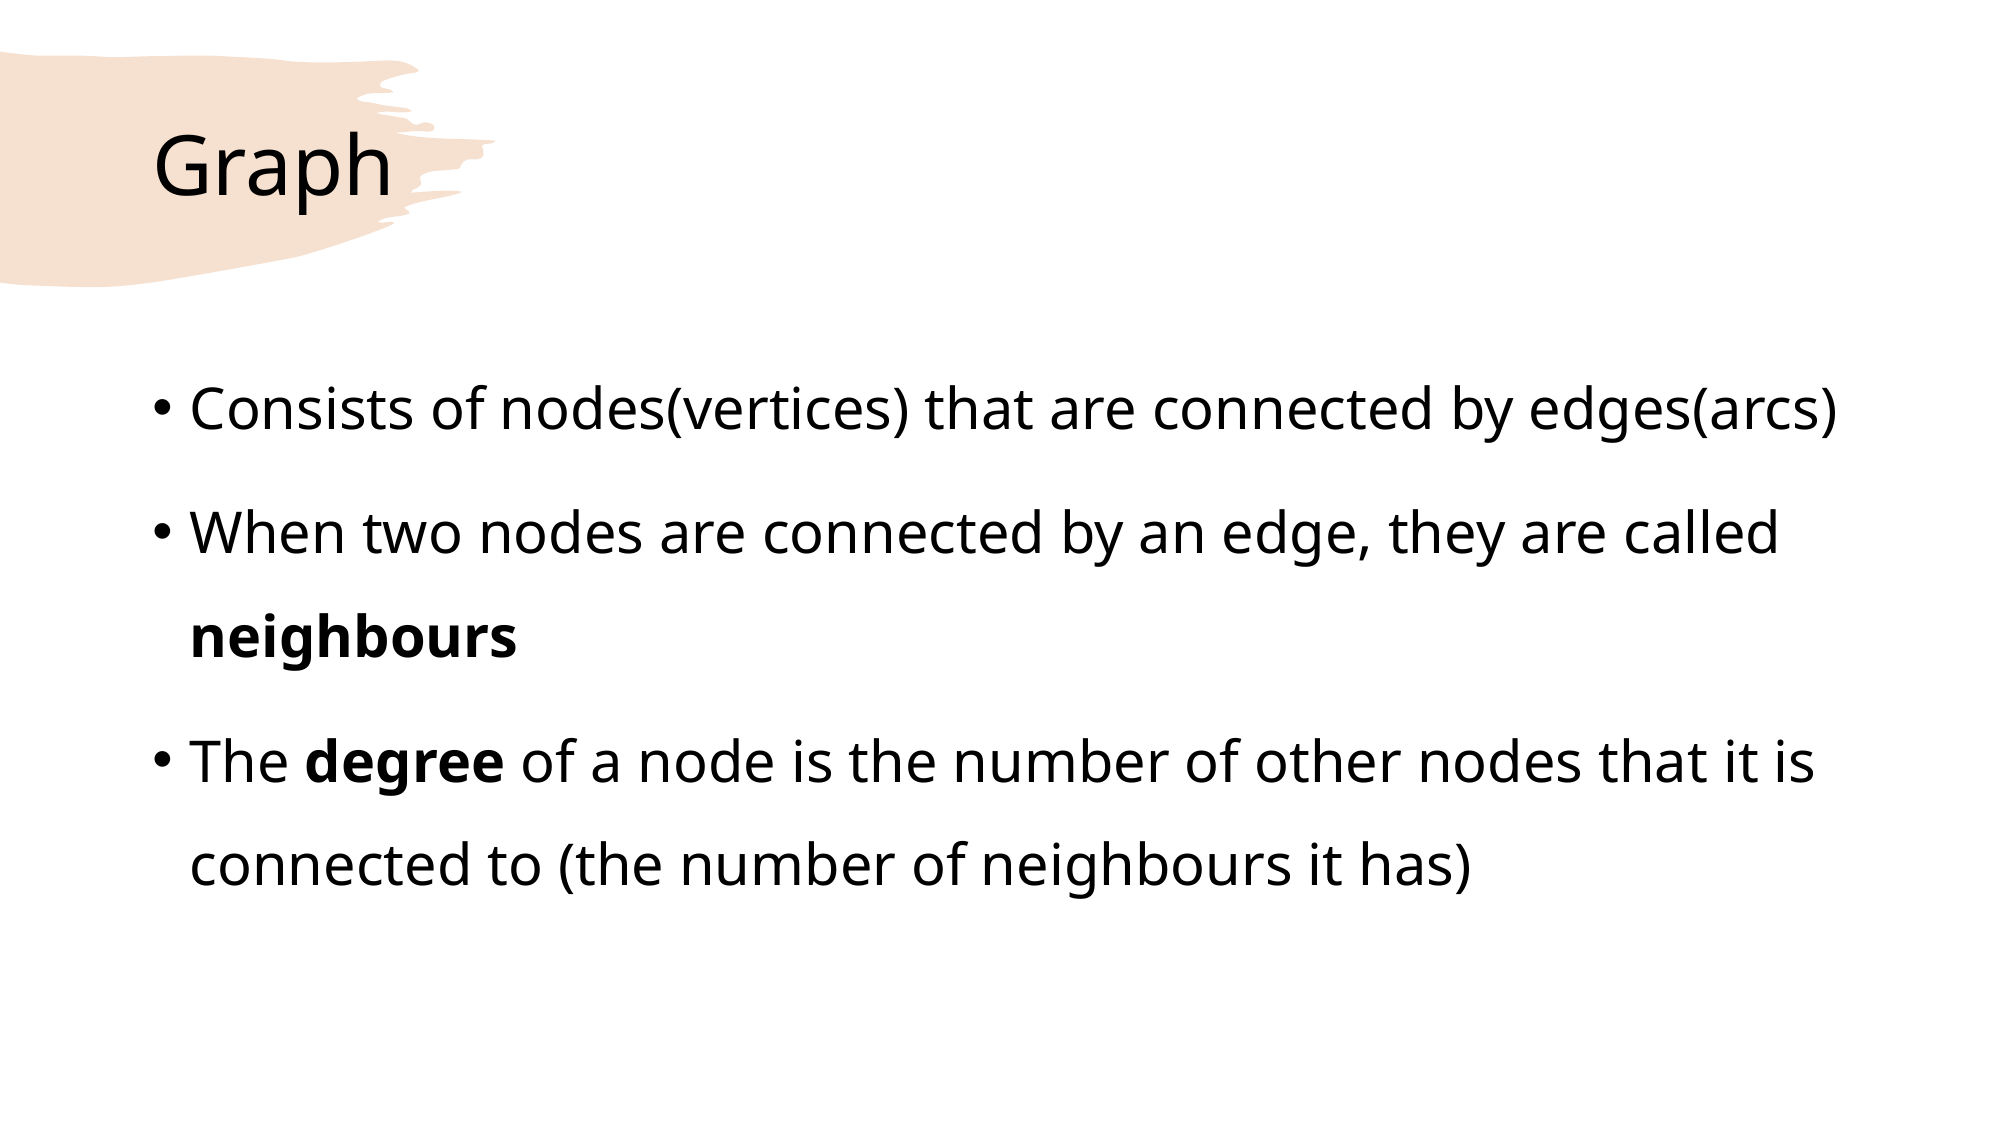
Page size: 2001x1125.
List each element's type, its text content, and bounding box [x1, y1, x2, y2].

list Consists of nodes(vertices) that are connected by edges(arcs) When two nodes are connected by an edge, they are called neighbours The degree of a node is the number of other nodes that it is connected to (the number of neighbours it has) [137, 329, 1863, 1013]
title Graph [137, 59, 1863, 278]
